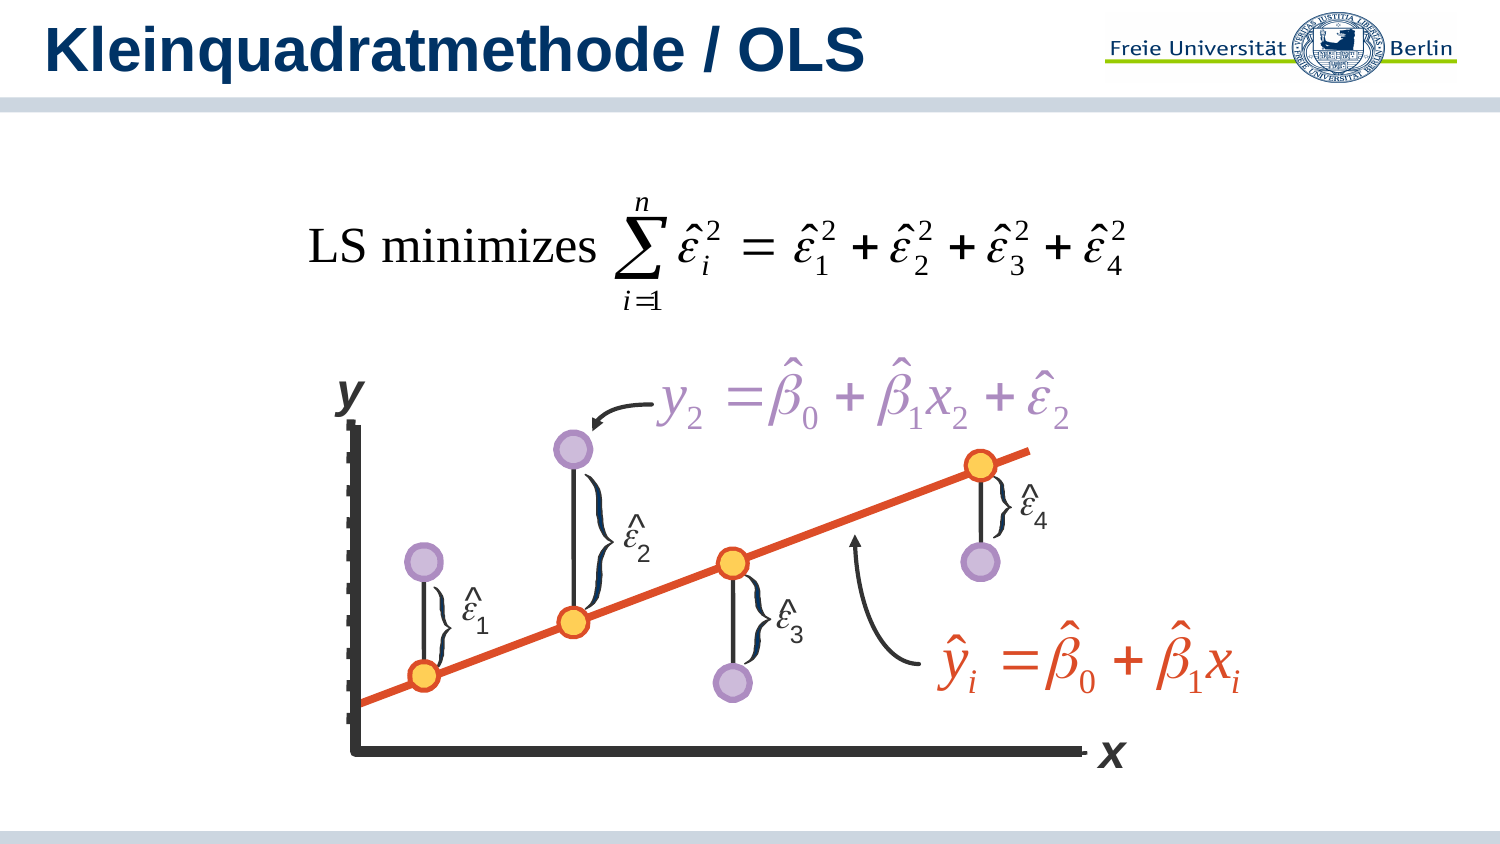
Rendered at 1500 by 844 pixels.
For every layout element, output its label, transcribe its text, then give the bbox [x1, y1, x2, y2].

text_box 4 [1033, 504, 1048, 535]
text_box [556, 605, 591, 640]
text_box [848, 534, 919, 665]
text_box [438, 628, 451, 667]
text_box [591, 404, 641, 432]
text_box ^ [779, 587, 798, 633]
text_box e [773, 590, 789, 637]
text_box x [1099, 720, 1127, 779]
title Kleinquadratmethode / OLS [6, 3, 924, 91]
text_box [746, 575, 770, 619]
text_box [407, 545, 441, 579]
text_box 3 [789, 618, 804, 649]
text_box [994, 477, 1011, 507]
text_box [412, 664, 437, 688]
text_box e [459, 582, 475, 628]
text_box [299, 177, 1135, 319]
text_box e [620, 509, 627, 546]
text_box 2 [636, 537, 651, 557]
text_box [720, 551, 745, 575]
text_box [556, 432, 591, 467]
text_box [355, 424, 1081, 752]
text_box [407, 659, 442, 693]
text_box e [1017, 477, 1033, 523]
picture [1105, 12, 1457, 83]
text_box y [336, 358, 364, 417]
text_box [993, 507, 1012, 538]
text_box ^ [464, 575, 483, 621]
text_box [646, 346, 1079, 441]
text_box [715, 666, 750, 700]
text_box [434, 587, 451, 628]
text_box 1 [475, 609, 490, 640]
text_box ^ [627, 502, 646, 548]
text_box [561, 610, 586, 635]
text_box [715, 546, 750, 581]
text_box [963, 545, 998, 579]
text_box ^ [1021, 473, 1040, 519]
text_box [744, 619, 771, 664]
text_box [927, 609, 1248, 706]
text_box [585, 474, 609, 538]
text_box [968, 454, 993, 478]
text_box [963, 450, 998, 483]
